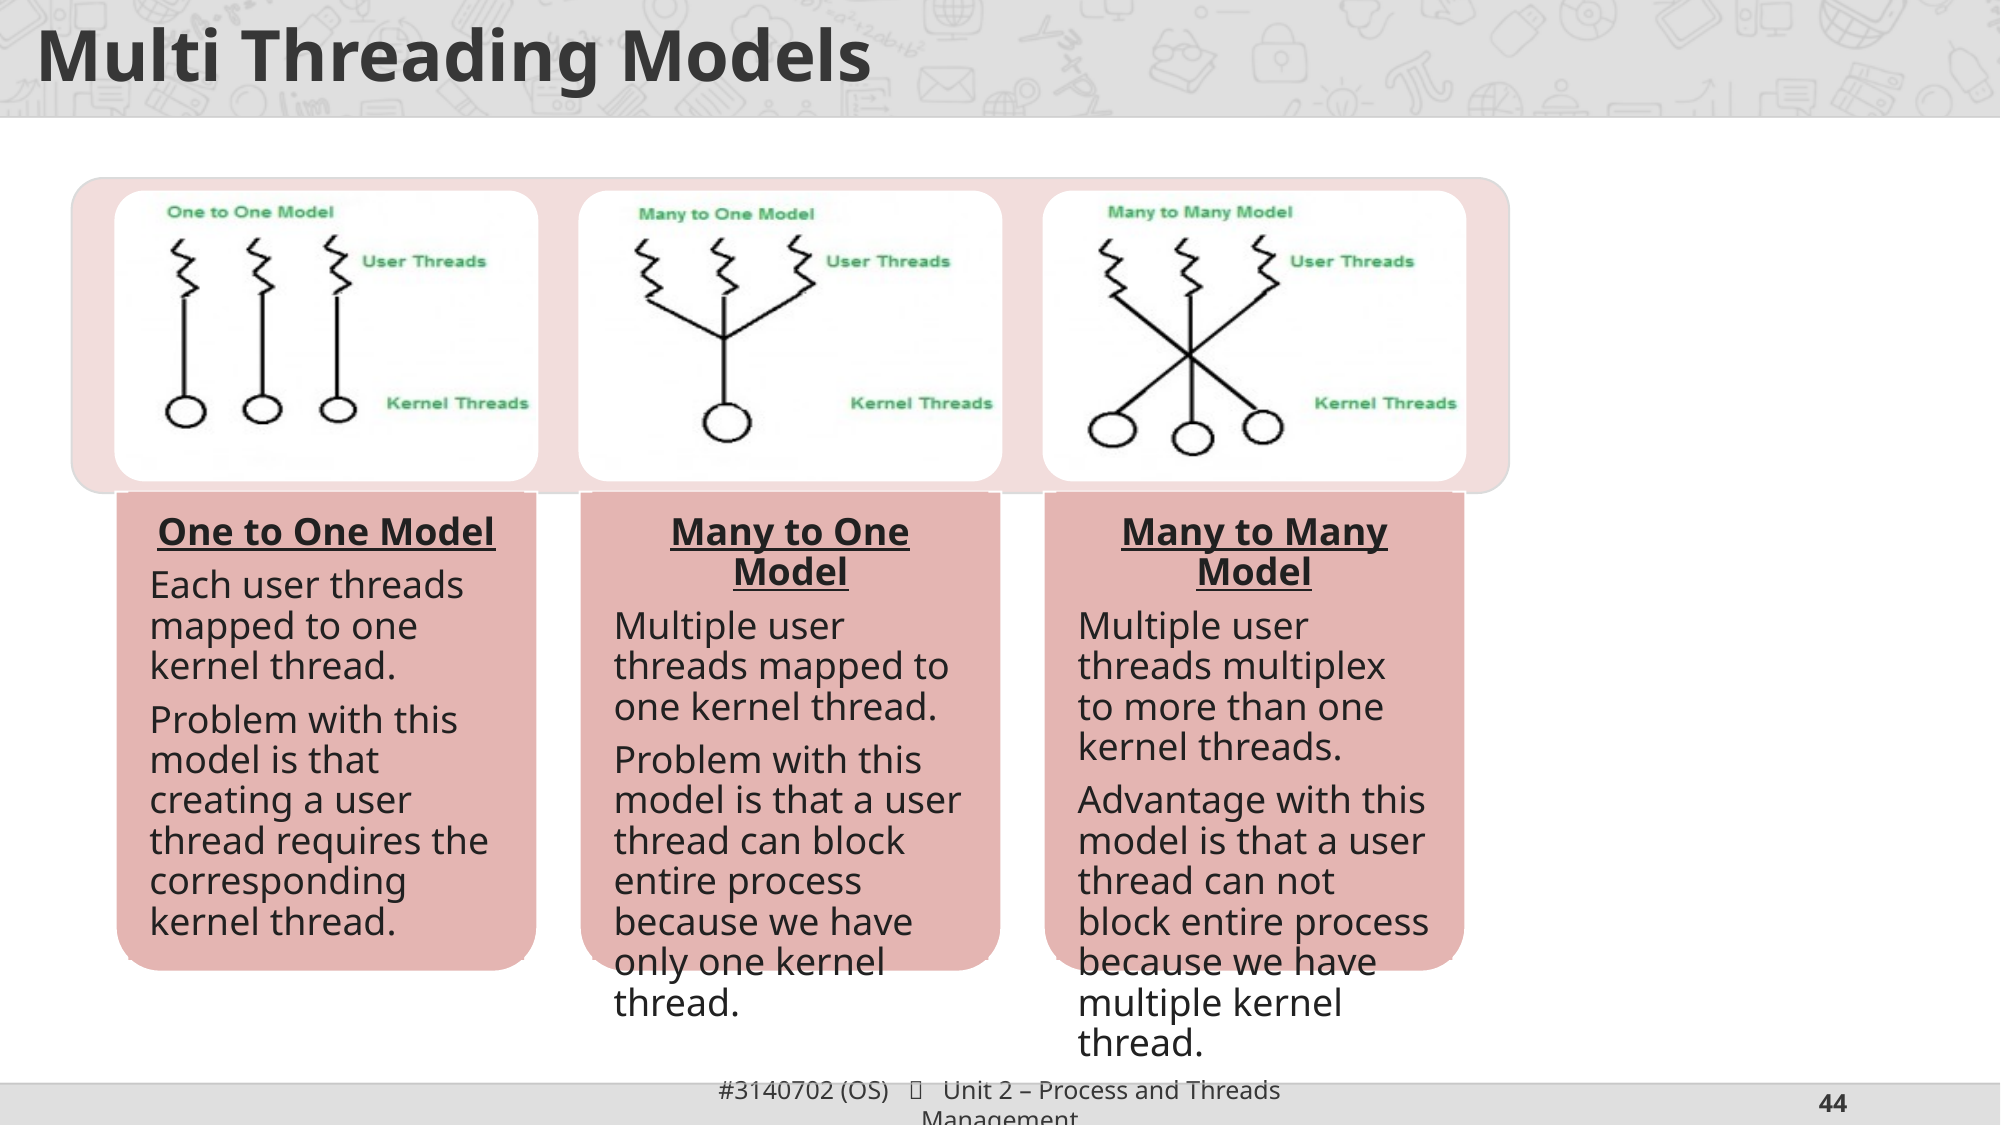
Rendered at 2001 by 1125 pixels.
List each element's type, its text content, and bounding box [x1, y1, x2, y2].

text_box [578, 190, 1003, 482]
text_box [115, 491, 538, 972]
text_box [70, 177, 1511, 495]
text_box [1043, 491, 1466, 972]
text_box [114, 190, 539, 482]
text_box [1042, 190, 1467, 482]
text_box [579, 491, 1002, 972]
title Multi Threading Models [0, 0, 2000, 117]
